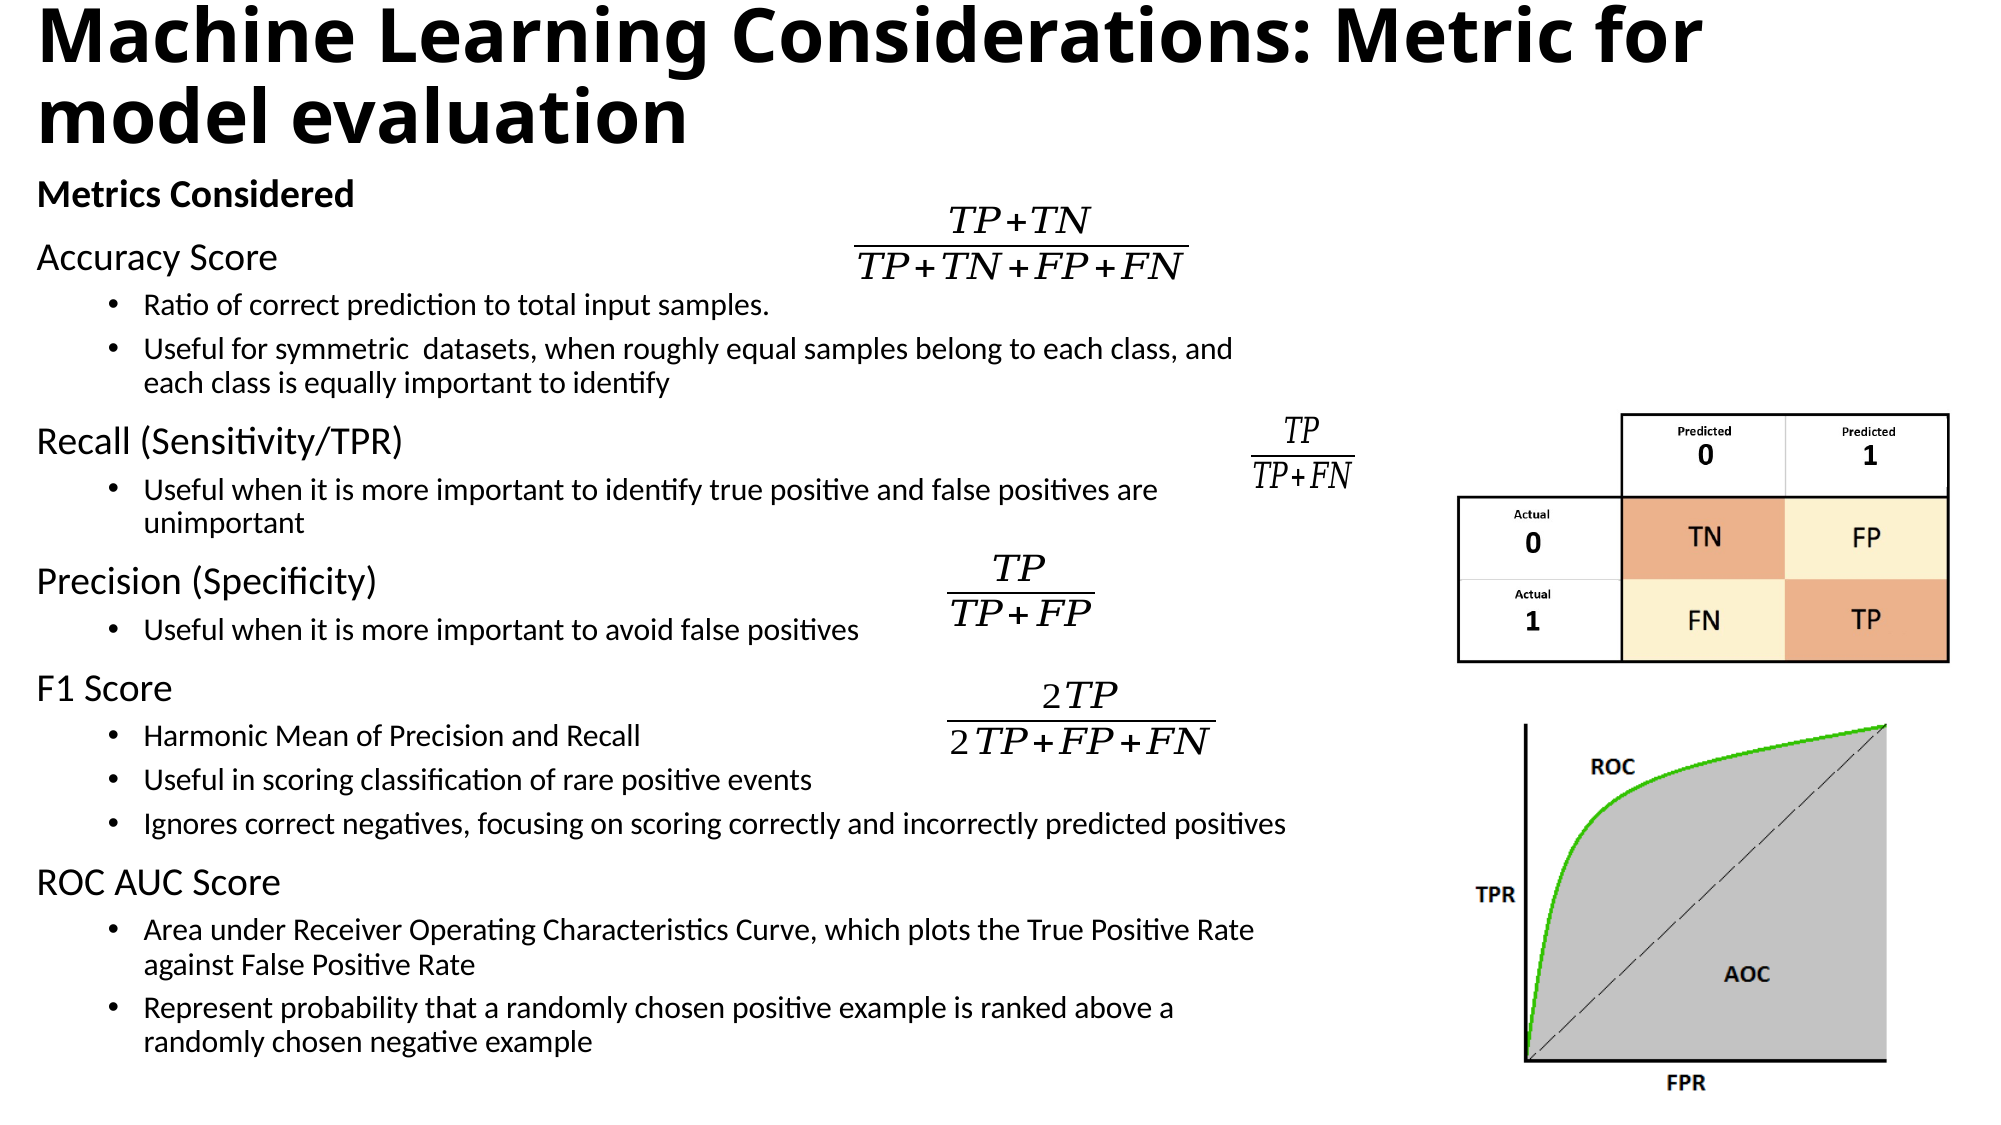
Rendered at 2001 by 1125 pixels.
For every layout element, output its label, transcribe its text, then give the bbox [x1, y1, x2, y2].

picture [1465, 707, 1900, 1105]
title Machine Learning Considerations: Metric for model evaluation [21, 20, 1941, 137]
picture [1453, 409, 1957, 670]
text_box Metrics Considered Accuracy Score Ratio of correct prediction to total input samples. Useful for symmetric datasets, when roughly equal samples belong to each class, and each class is equally important to identify Recall (Sensitivity/TPR) Useful when it is more important to identify true positive and false positives are unimportant Precision (Specificity) Useful when it is more important to avoid false positives F1 Score Harmonic Mean of Precision and Recall Useful in scoring classification of rare positive events Ignores correct negatives, focusing on scoring correctly and incorrectly predicted positives ROC AUC Score Area under Receiver Operating Characteristics Curve, which plots the True Positive Rate against False Positive Rate Represent probability that a randomly chosen positive example is ranked above a randomly chosen negative example [21, 165, 1303, 1105]
